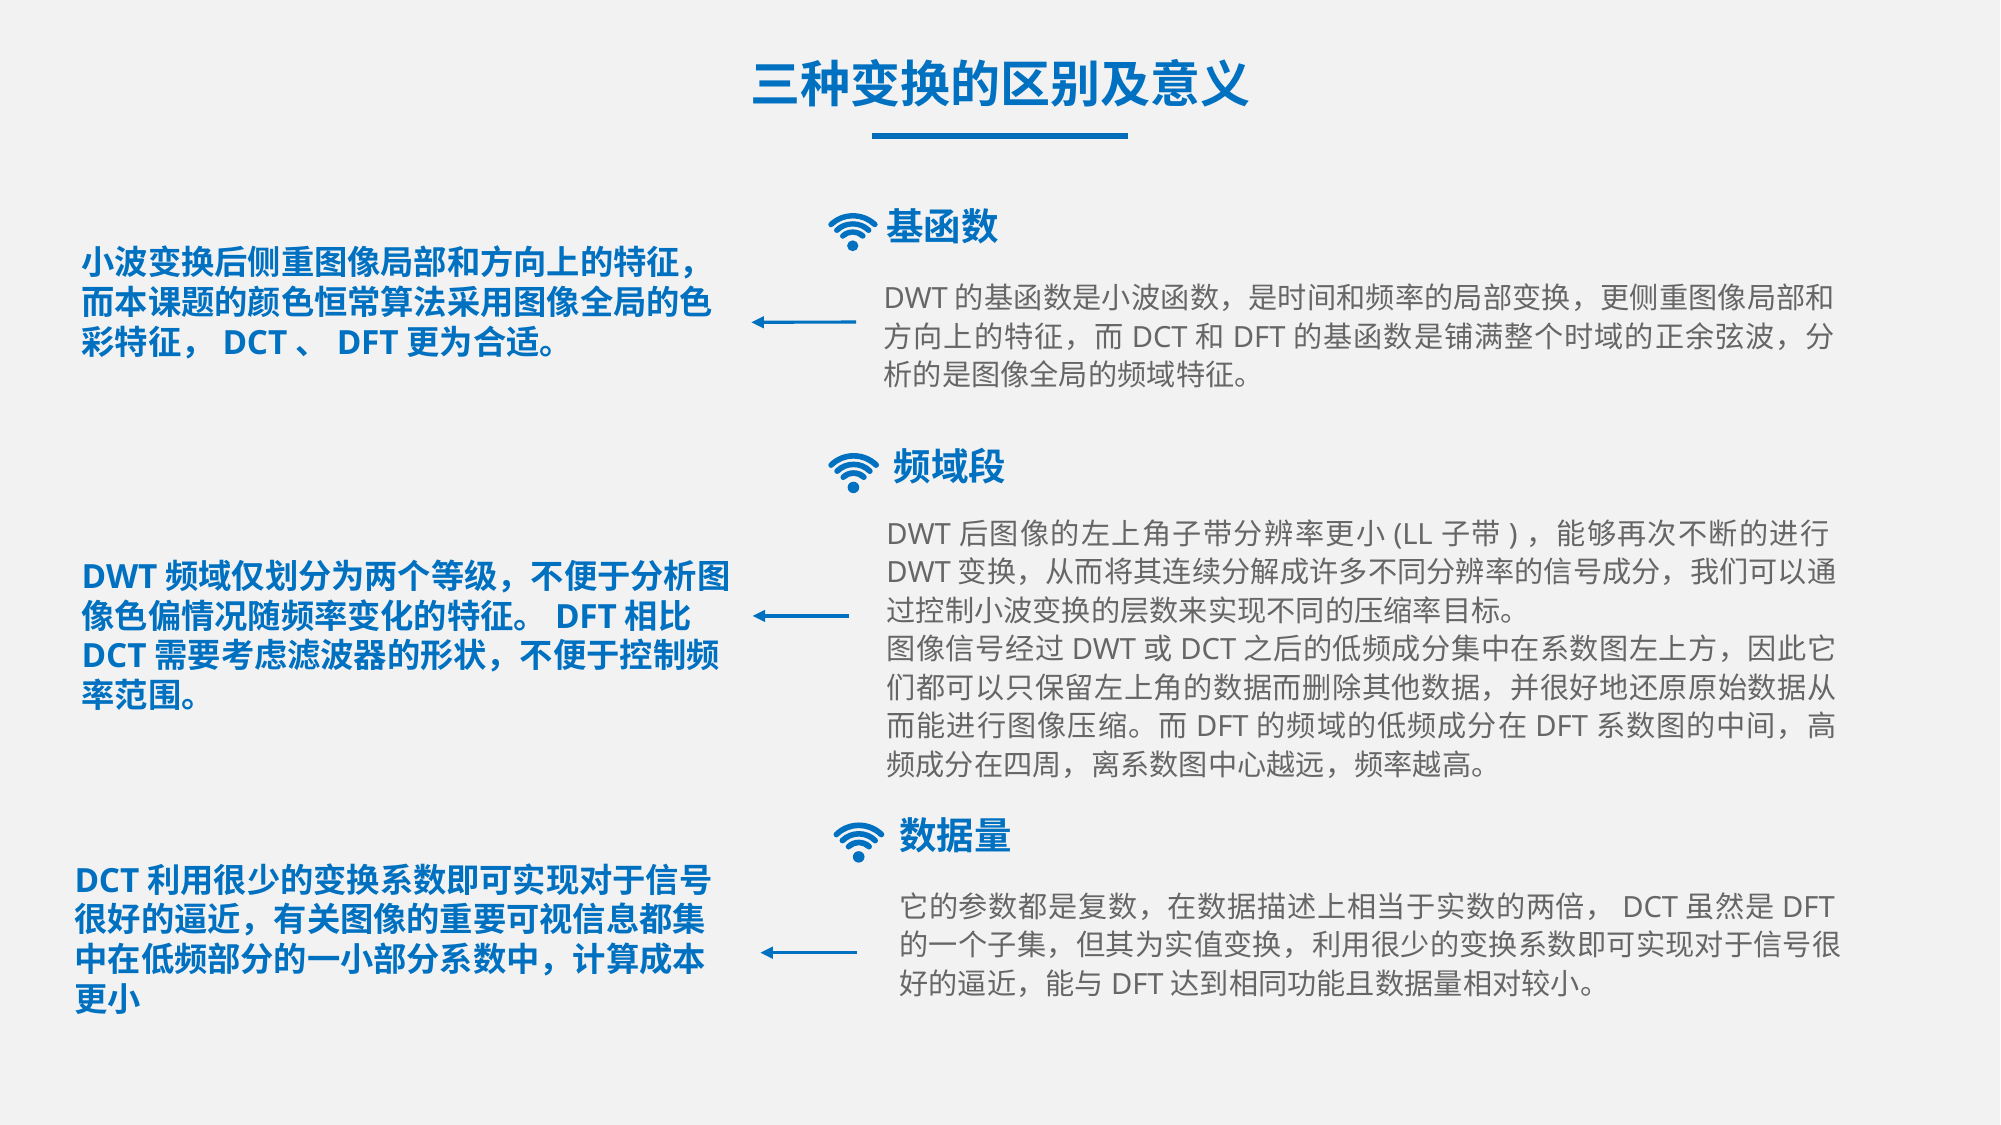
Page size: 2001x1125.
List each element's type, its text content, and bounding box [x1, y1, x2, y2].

text_box DWT频域仅划分为两个等级，不便于分析图像色偏情况随频率变化的特征。DFT相比DCT需要考虑滤波器的形状，不便于控制频率范围。 [66, 547, 760, 722]
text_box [833, 804, 1857, 1007]
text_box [827, 195, 1851, 398]
text_box DCT利用很少的变换系数即可实现对于信号很好的逼近，有关图像的重要可视信息都集中在低频部分的一小部分系数中，计算成本更小 [59, 851, 753, 1026]
text_box 三种变换的区别及意义 [729, 45, 1271, 121]
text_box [827, 435, 1852, 790]
text_box 小波变换后侧重图像局部和方向上的特征，而本课题的颜色恒常算法采用图像全局的色彩特征，DCT、DFT更为合适。 [66, 233, 760, 369]
